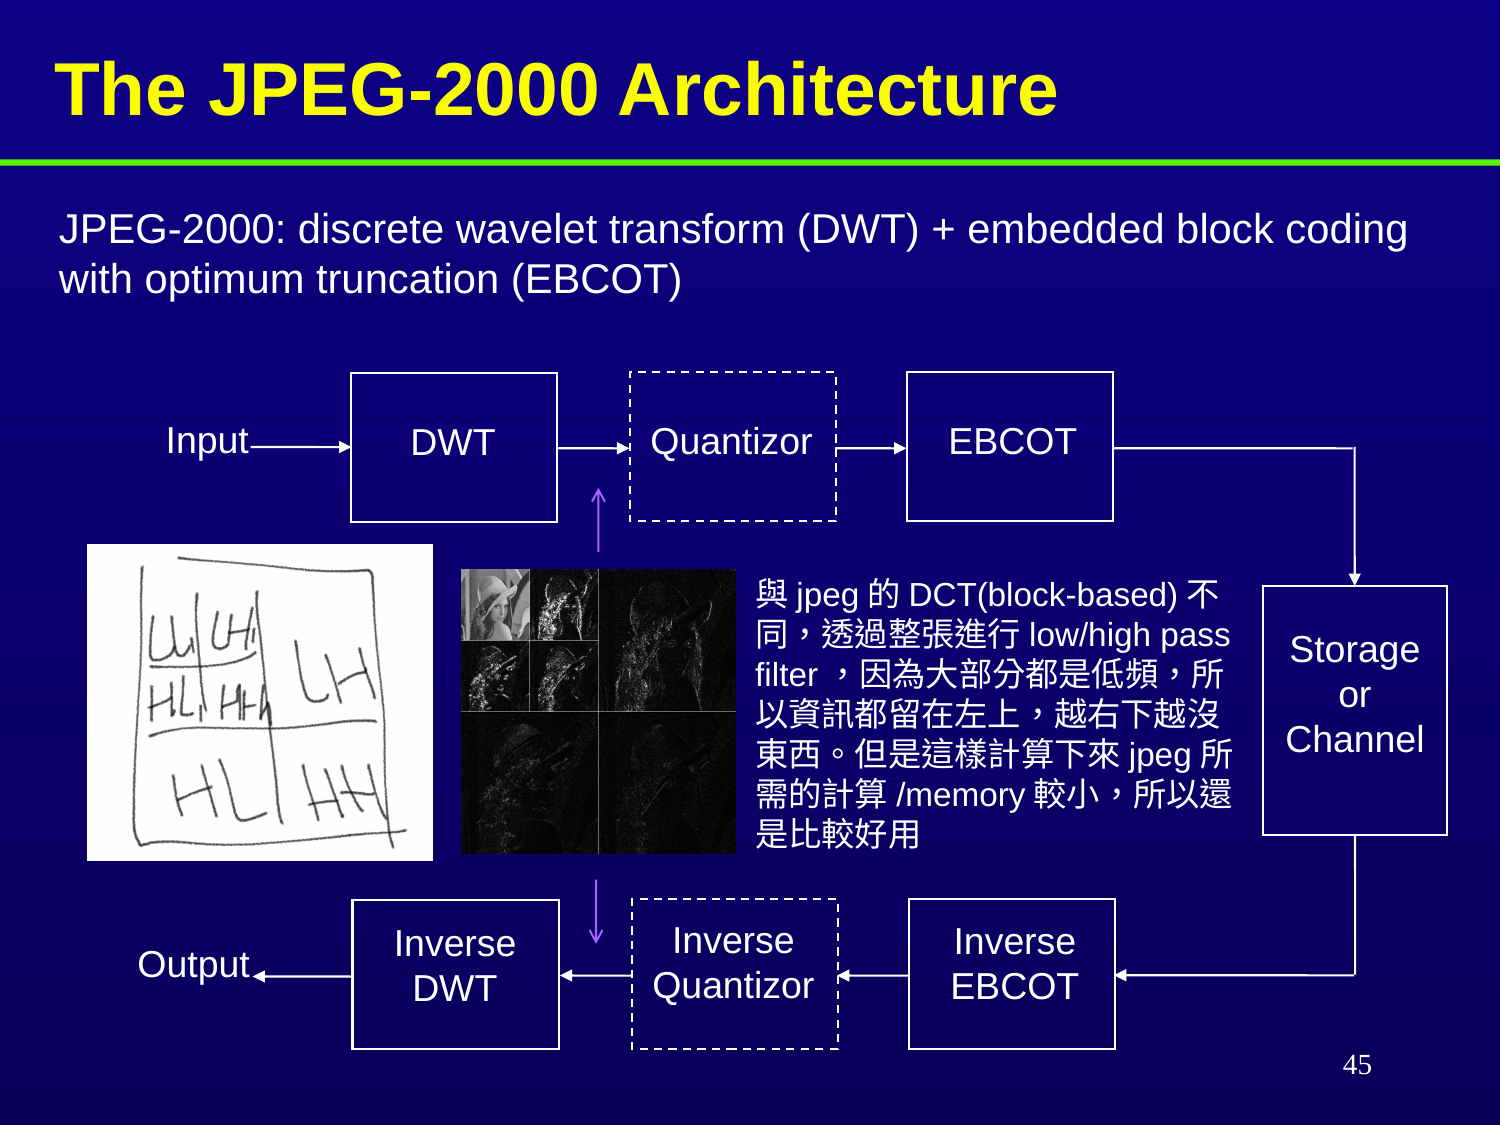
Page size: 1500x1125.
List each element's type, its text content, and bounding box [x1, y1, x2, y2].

picture [86, 544, 433, 861]
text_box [121, 371, 1447, 1050]
title The JPEG-2000 Architecture [39, 46, 1459, 136]
slide_number 45 [1074, 1057, 1388, 1101]
text_box JPEG-2000: discrete wavelet transform (DWT) + embedded block coding with optimum truncation (EBCOT) [44, 194, 1443, 310]
